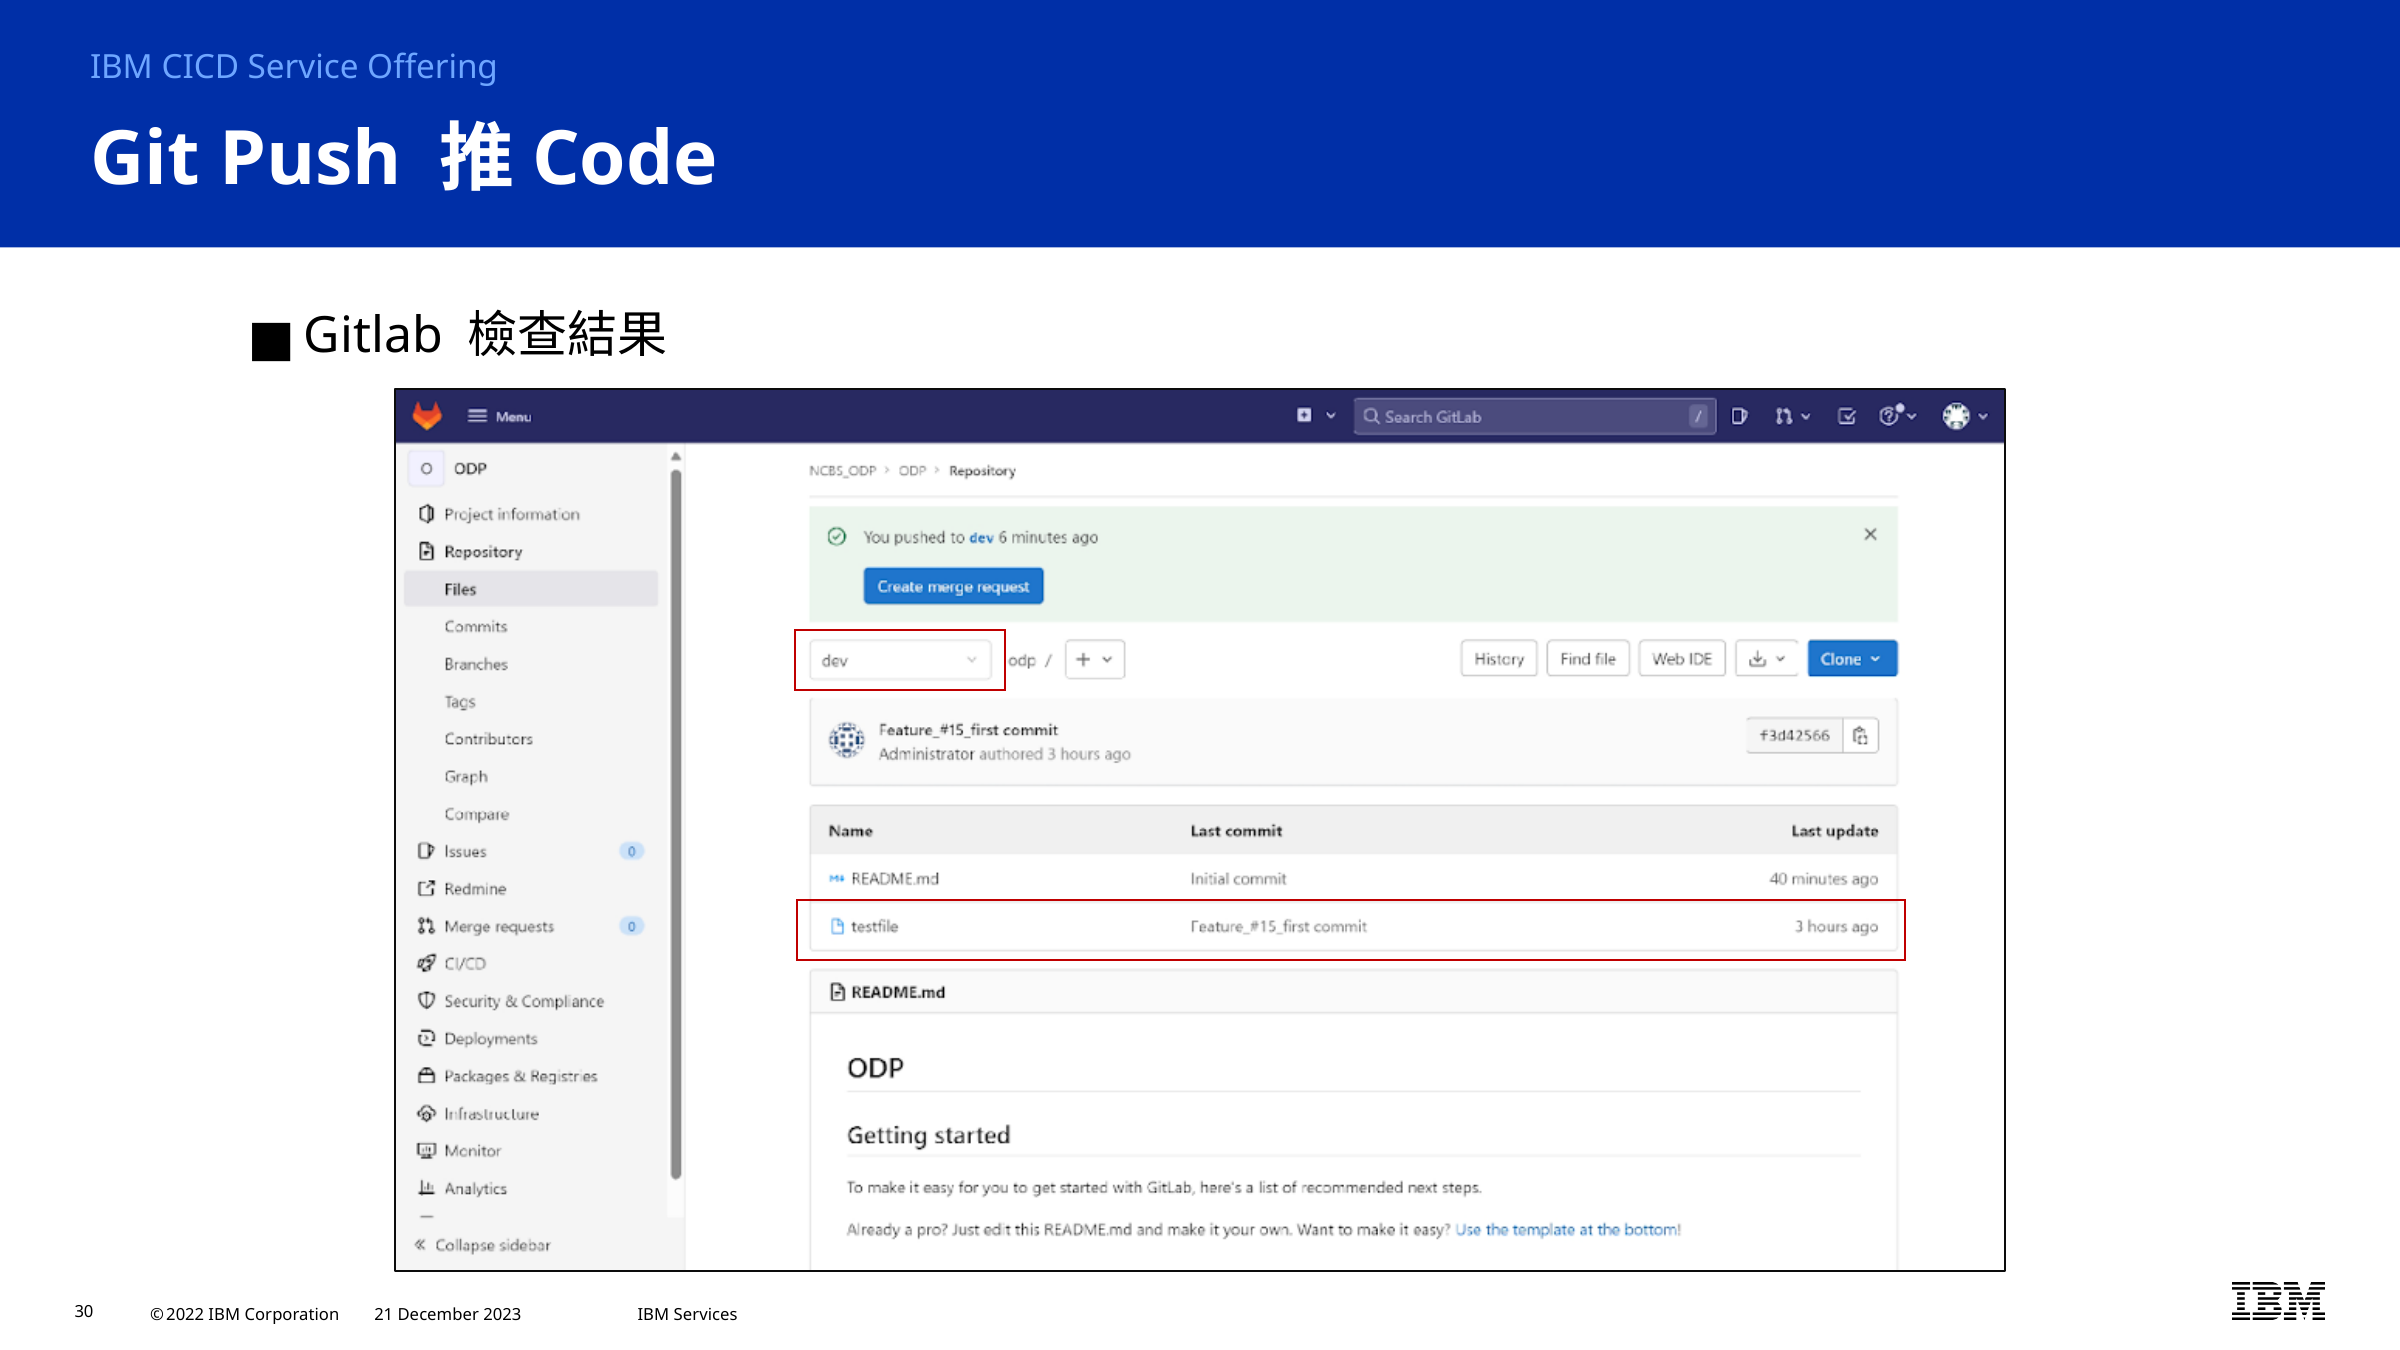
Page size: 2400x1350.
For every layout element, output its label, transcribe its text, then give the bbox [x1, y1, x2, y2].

picture [2232, 1282, 2325, 1320]
text_box Gitlab 檢查結果 [157, 300, 2235, 1238]
list IBM CICD Service Offering [75, 43, 1155, 89]
picture [395, 389, 2005, 1271]
title Git Push 推Code [75, 112, 2100, 300]
